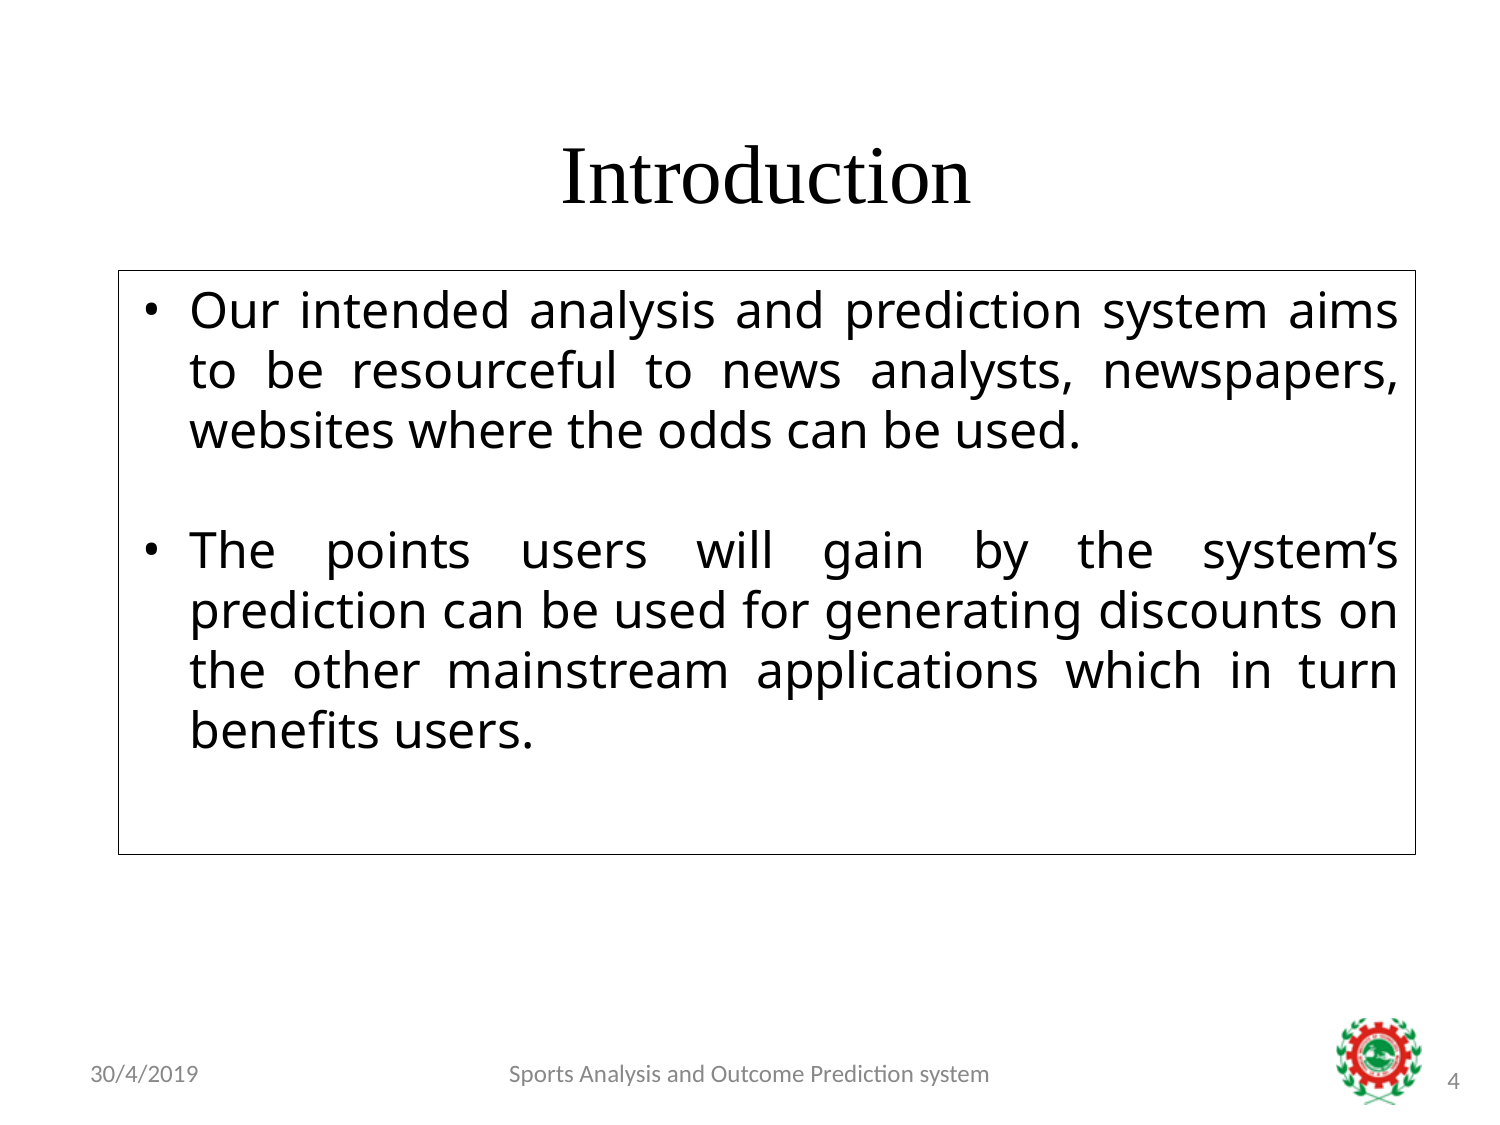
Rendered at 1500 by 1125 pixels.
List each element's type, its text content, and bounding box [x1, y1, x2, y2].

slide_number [75, 1042, 425, 1103]
list Our intended analysis and prediction system aims to be resourceful to news analysts, newspapers, websites where the odds can be used. The points users will gain by the system’s prediction can be used for generating discounts on the other mainstream applications which in turn benefits users. [118, 270, 1416, 855]
footer Sports Analysis and Outcome Prediction system [425, 1042, 1075, 1103]
picture [1336, 1018, 1422, 1050]
title Introduction [113, 76, 1421, 265]
slide_number 4 [1125, 1050, 1475, 1110]
